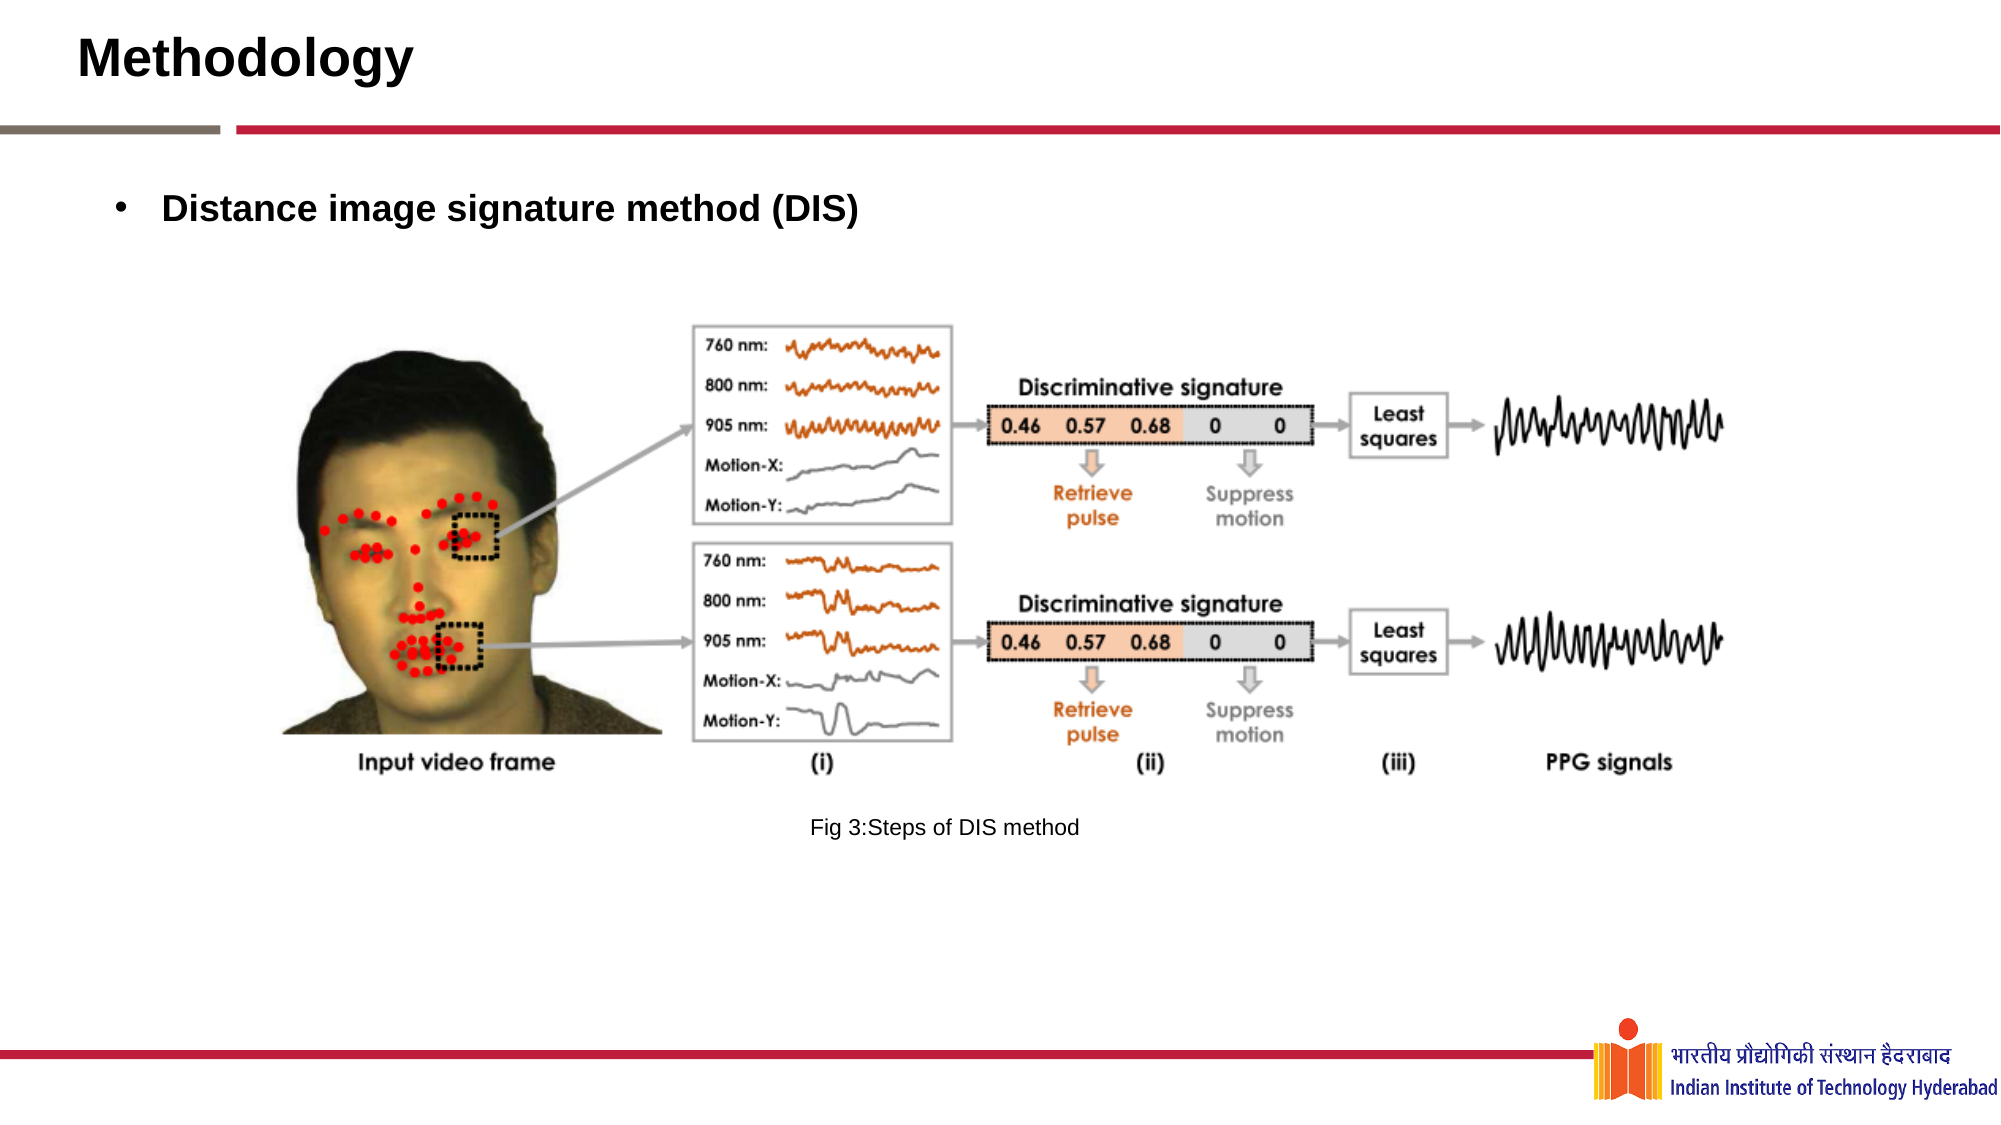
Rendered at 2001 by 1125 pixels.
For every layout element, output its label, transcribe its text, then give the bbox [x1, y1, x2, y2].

title Methodology [77, 22, 1923, 89]
text_box Fig 3:Steps of DIS method [795, 813, 1500, 848]
picture [1594, 1018, 1997, 1100]
list Distance image signature method (DIS) [77, 183, 1845, 230]
picture [224, 283, 1747, 806]
